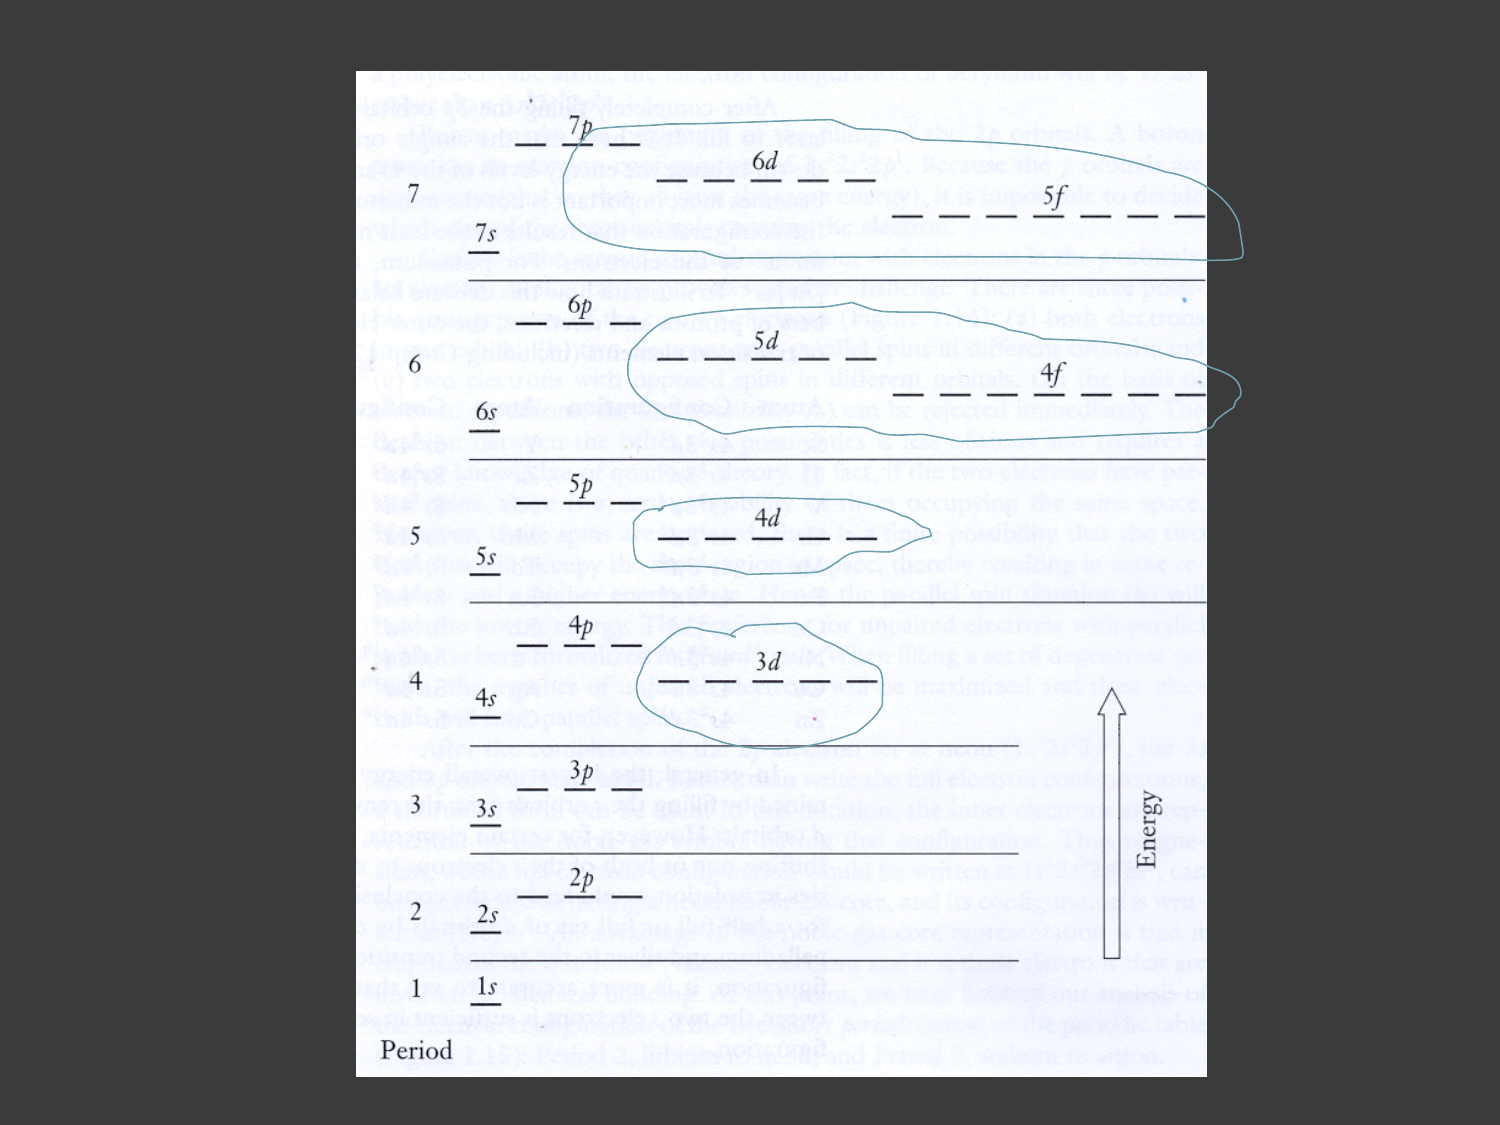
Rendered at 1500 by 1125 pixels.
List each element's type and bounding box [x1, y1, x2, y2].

list [356, 71, 1208, 1078]
text_box [1218, 194, 1244, 261]
text_box [1218, 370, 1241, 419]
